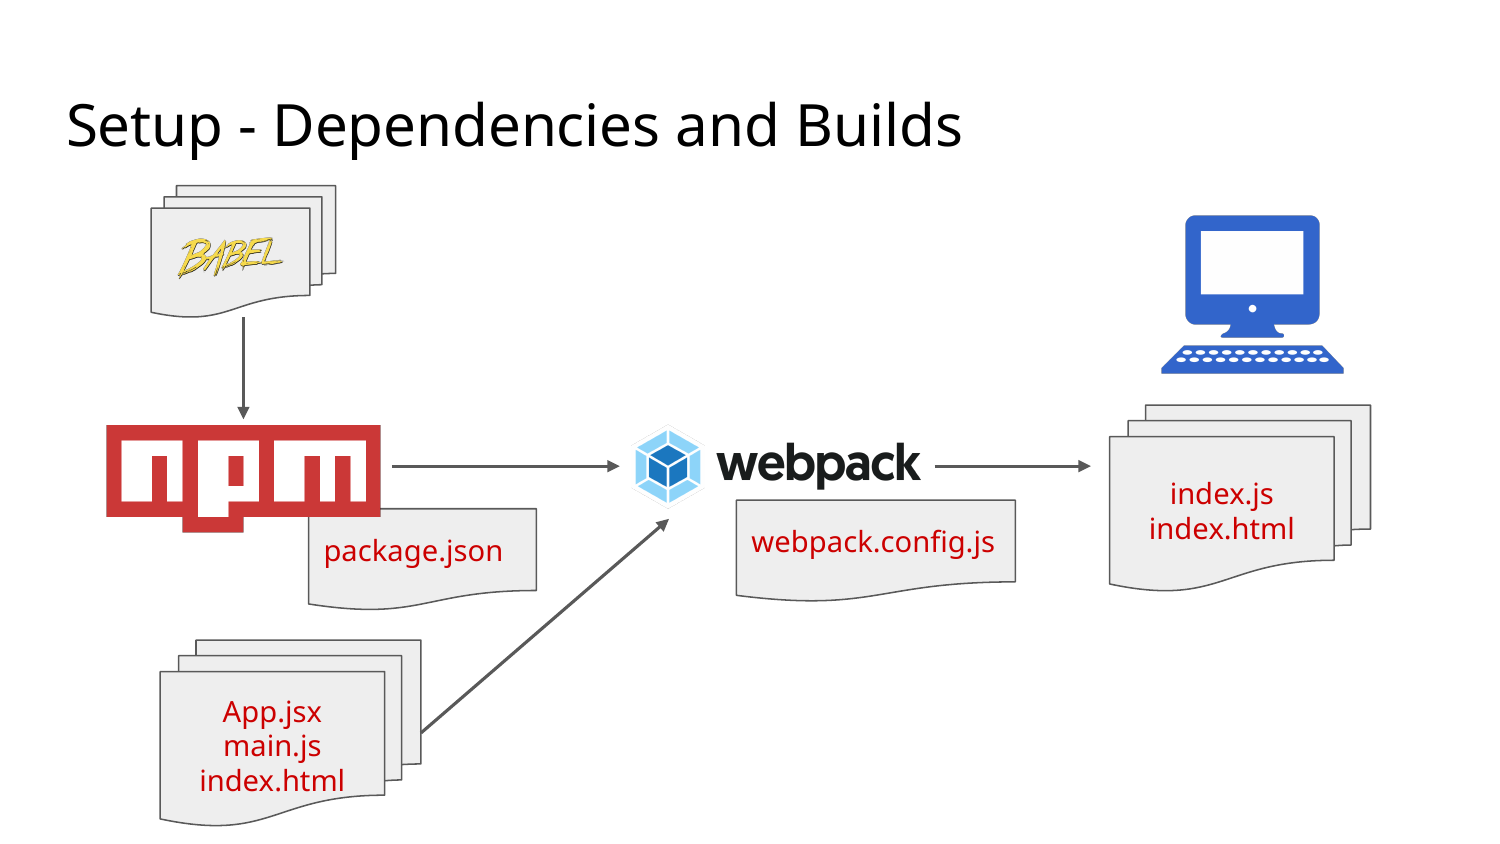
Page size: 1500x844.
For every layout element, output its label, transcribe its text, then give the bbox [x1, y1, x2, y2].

picture [1160, 201, 1346, 387]
picture [95, 398, 391, 559]
text_box webpack.config.js [736, 500, 1016, 601]
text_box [150, 185, 336, 318]
text_box index.js index.html [1109, 405, 1371, 591]
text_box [420, 518, 670, 734]
text_box App.jsx main.js index.html [160, 640, 421, 826]
title Setup - Dependencies and Builds [51, 72, 1449, 167]
text_box package.json [308, 508, 537, 610]
picture [619, 411, 935, 521]
